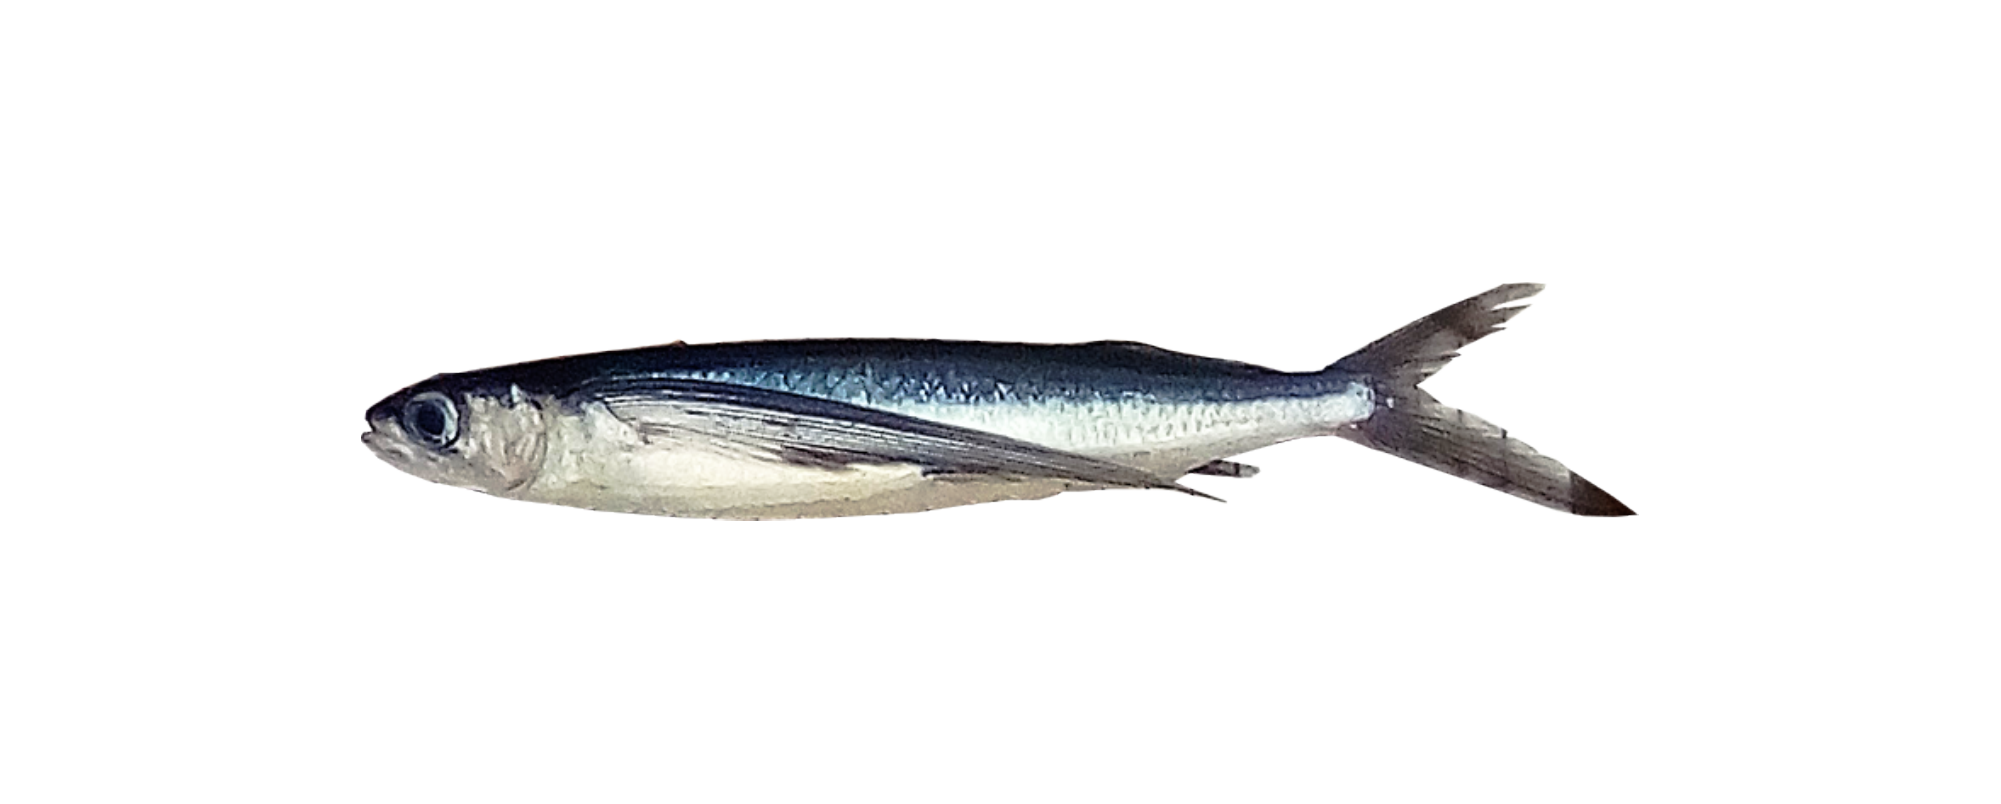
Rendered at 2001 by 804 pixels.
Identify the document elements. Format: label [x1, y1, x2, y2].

picture [360, 281, 1640, 522]
